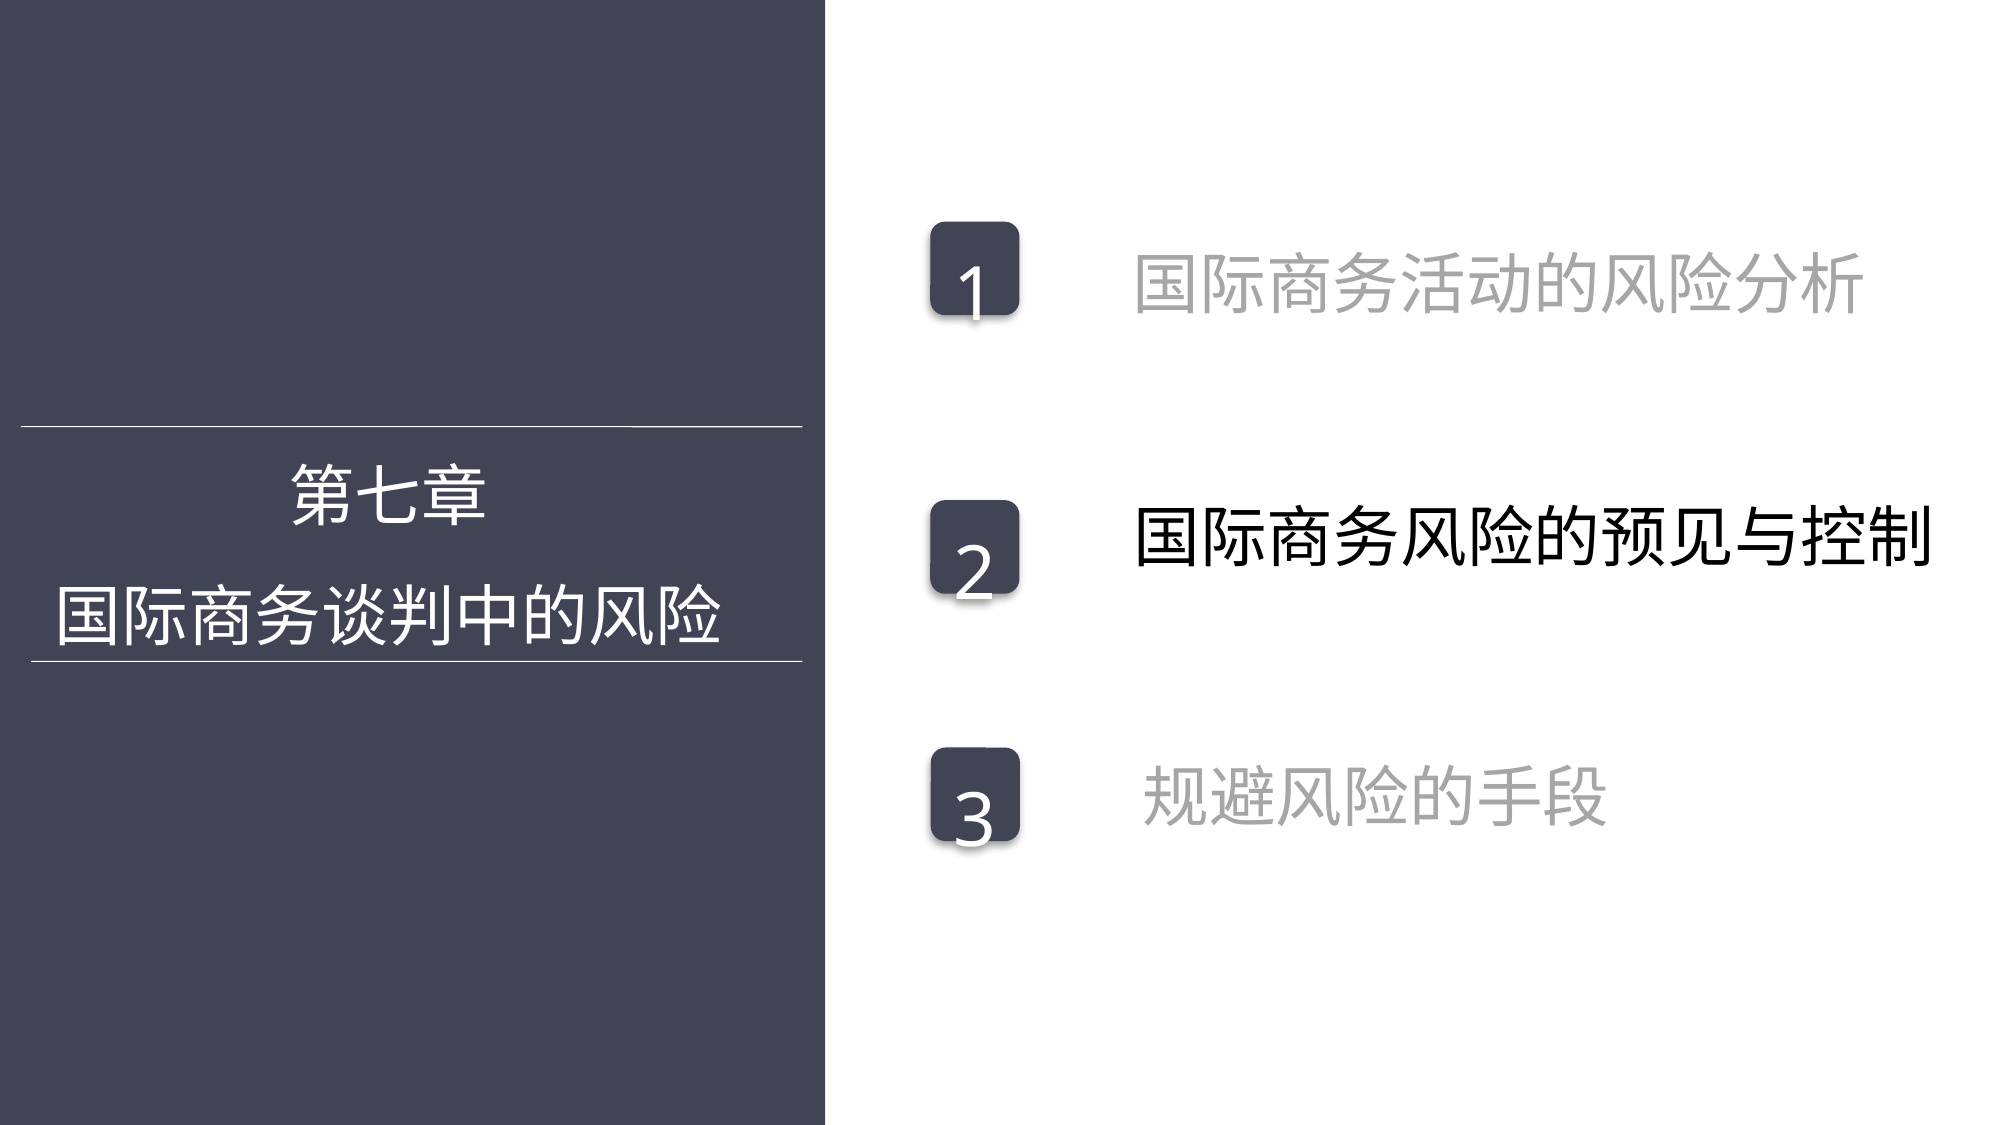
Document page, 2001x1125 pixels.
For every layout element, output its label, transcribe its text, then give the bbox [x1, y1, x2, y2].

text_box 规避风险的手段 [1127, 747, 1625, 843]
text_box 第七章 国际商务谈判中的风险 [0, 406, 803, 661]
text_box 2 [929, 499, 1021, 595]
text_box 国际商务风险的预见与控制 [1118, 487, 1950, 582]
text_box 1 [929, 220, 1021, 317]
text_box [0, 0, 826, 1125]
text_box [20, 426, 803, 662]
text_box 3 [929, 746, 1021, 843]
text_box 国际商务活动的风险分析 [1117, 194, 1882, 329]
